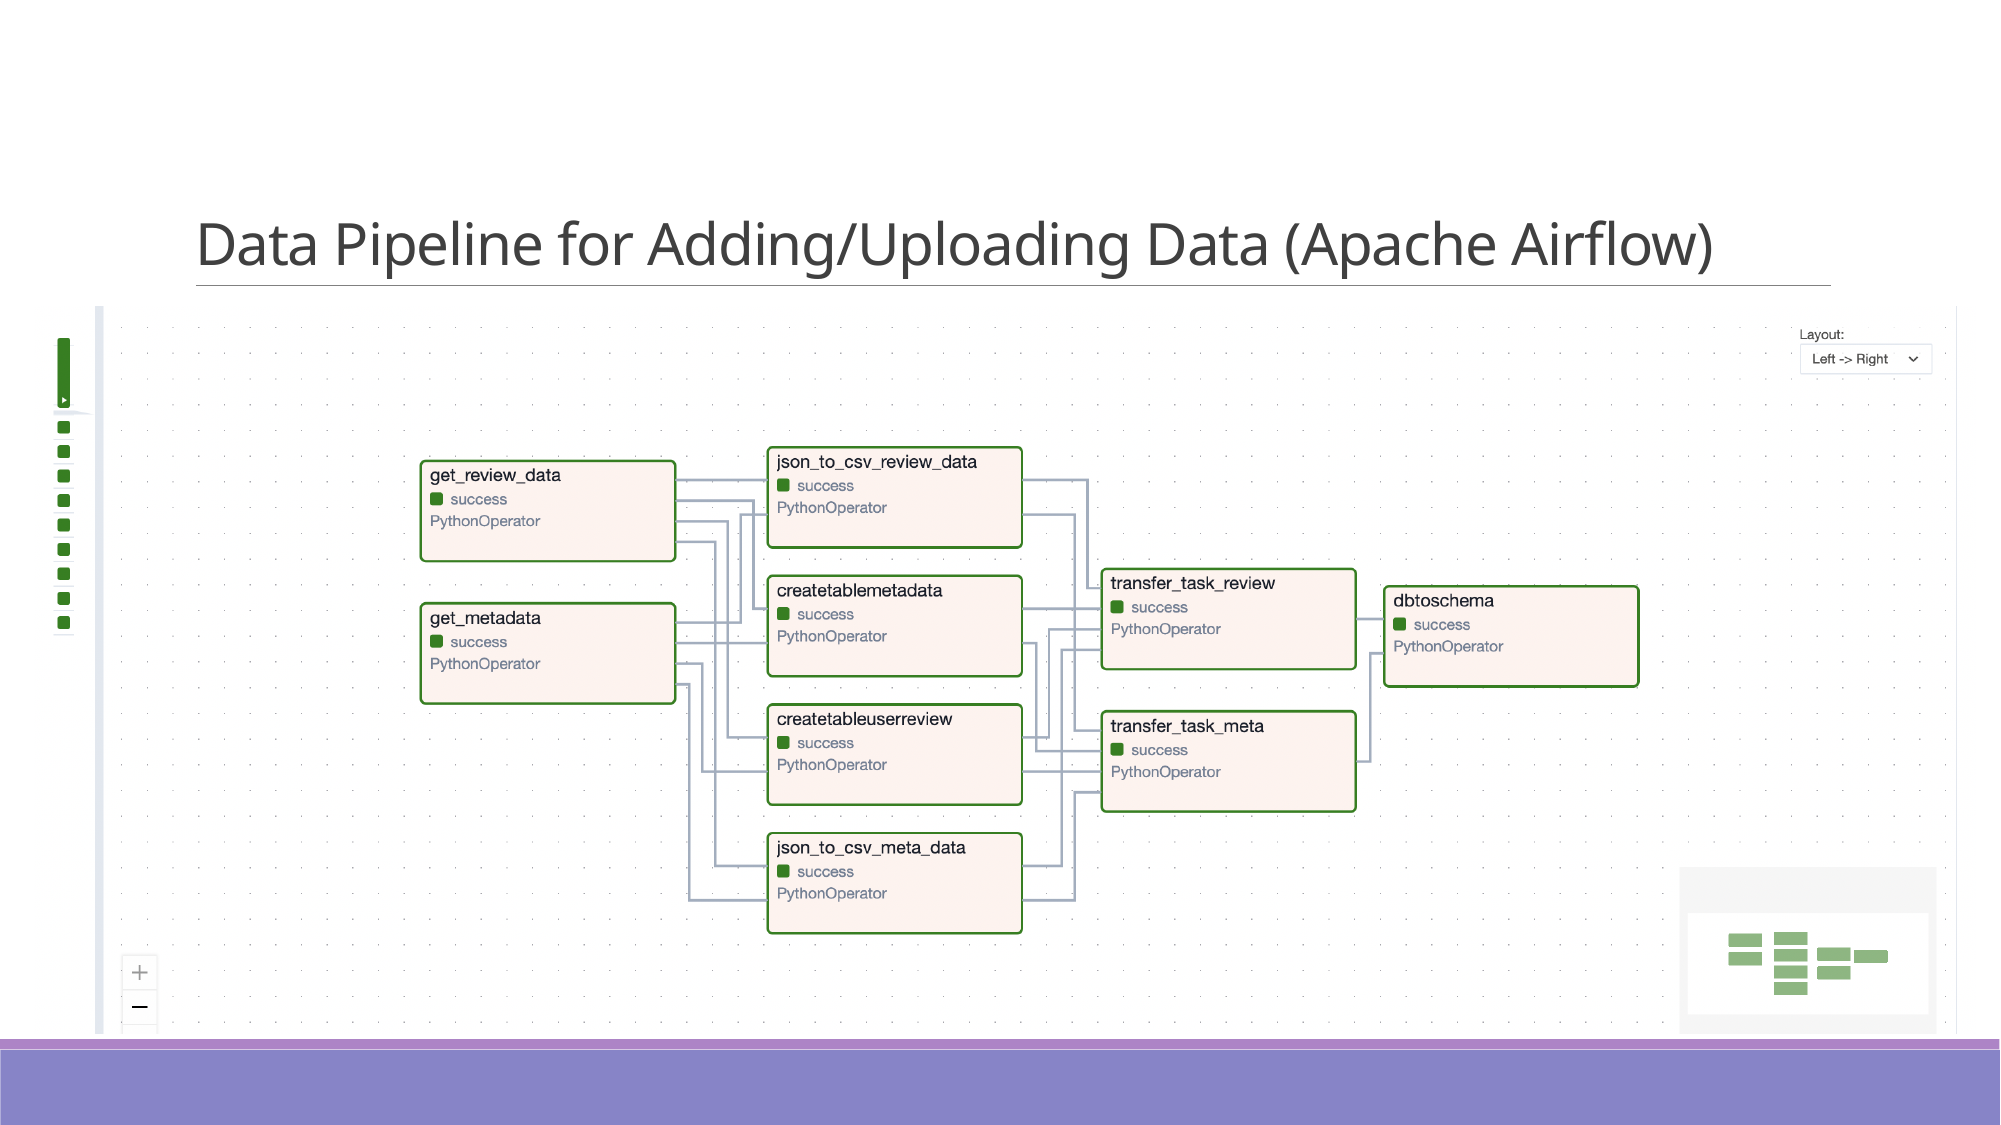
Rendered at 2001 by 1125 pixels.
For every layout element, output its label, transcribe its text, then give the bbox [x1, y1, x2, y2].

title Data Pipeline for Adding/Uploading Data (Apache Airflow) [180, 47, 1830, 285]
picture [33, 306, 1977, 1034]
